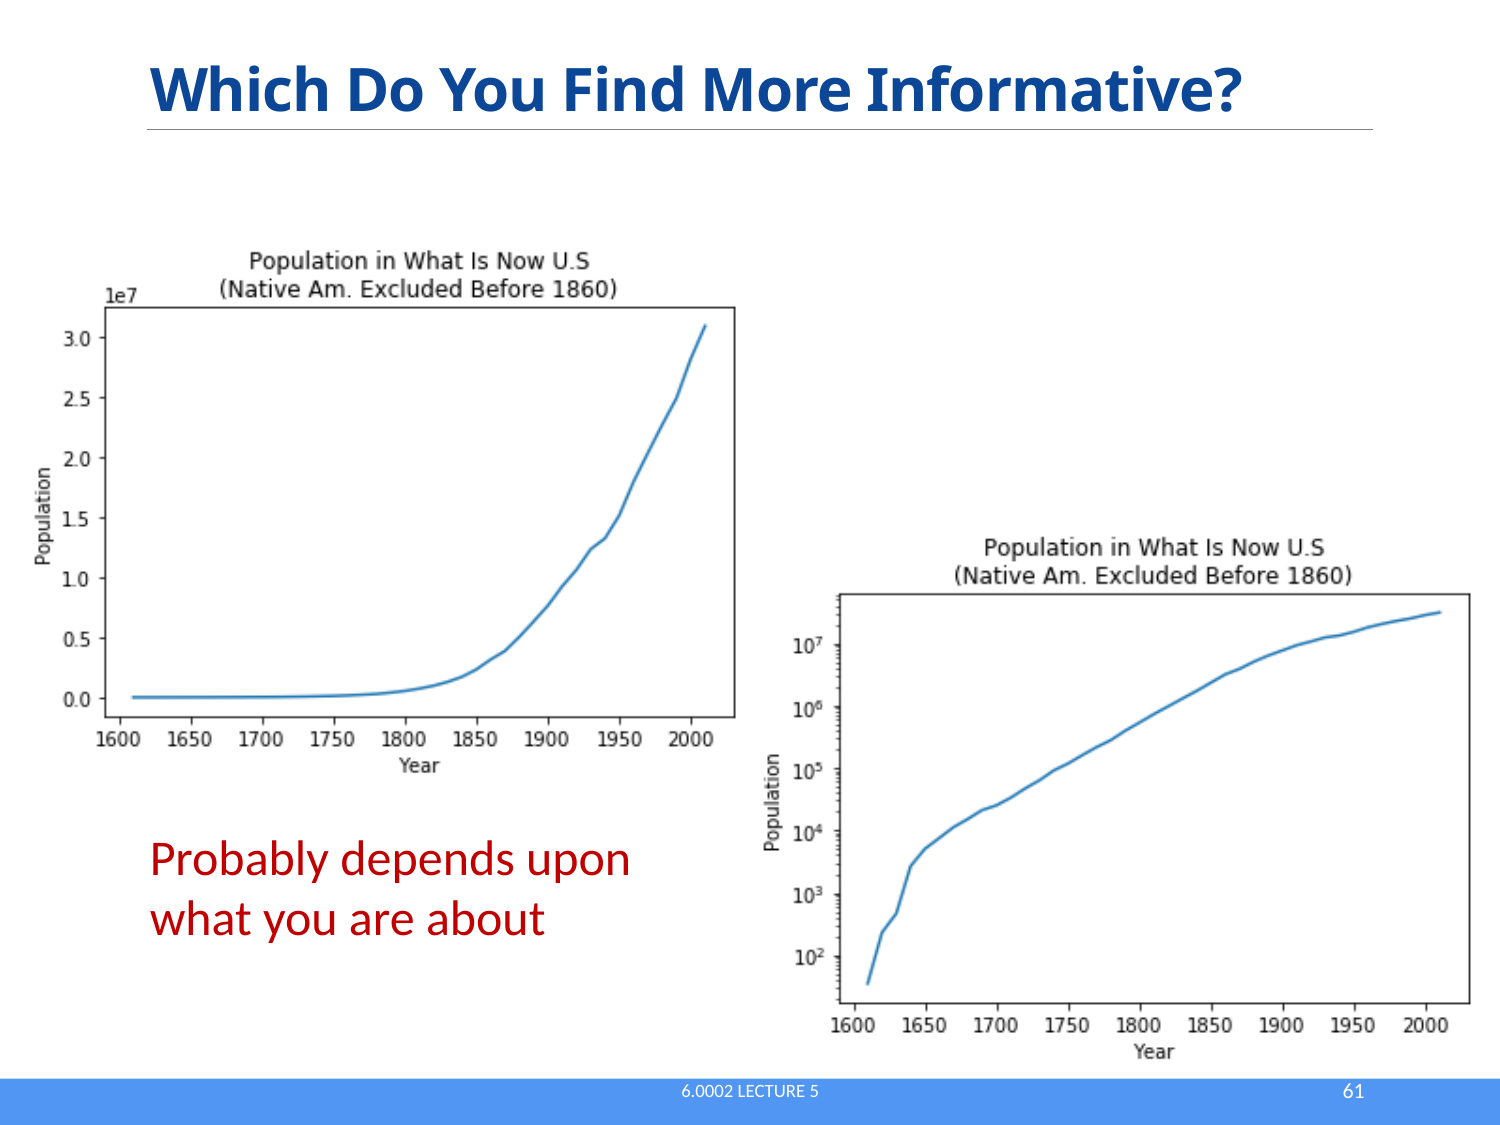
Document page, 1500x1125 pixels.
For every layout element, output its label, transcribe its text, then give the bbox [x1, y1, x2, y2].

text_box Probably depends upon what you are about [135, 818, 649, 954]
title Which Do You Find More Informative? [135, 18, 1373, 132]
picture [753, 527, 1500, 1078]
footer 6.0002 Lecture 5 [453, 1059, 1047, 1120]
slide_number 61 [1218, 1086, 1380, 1120]
picture [24, 246, 751, 790]
